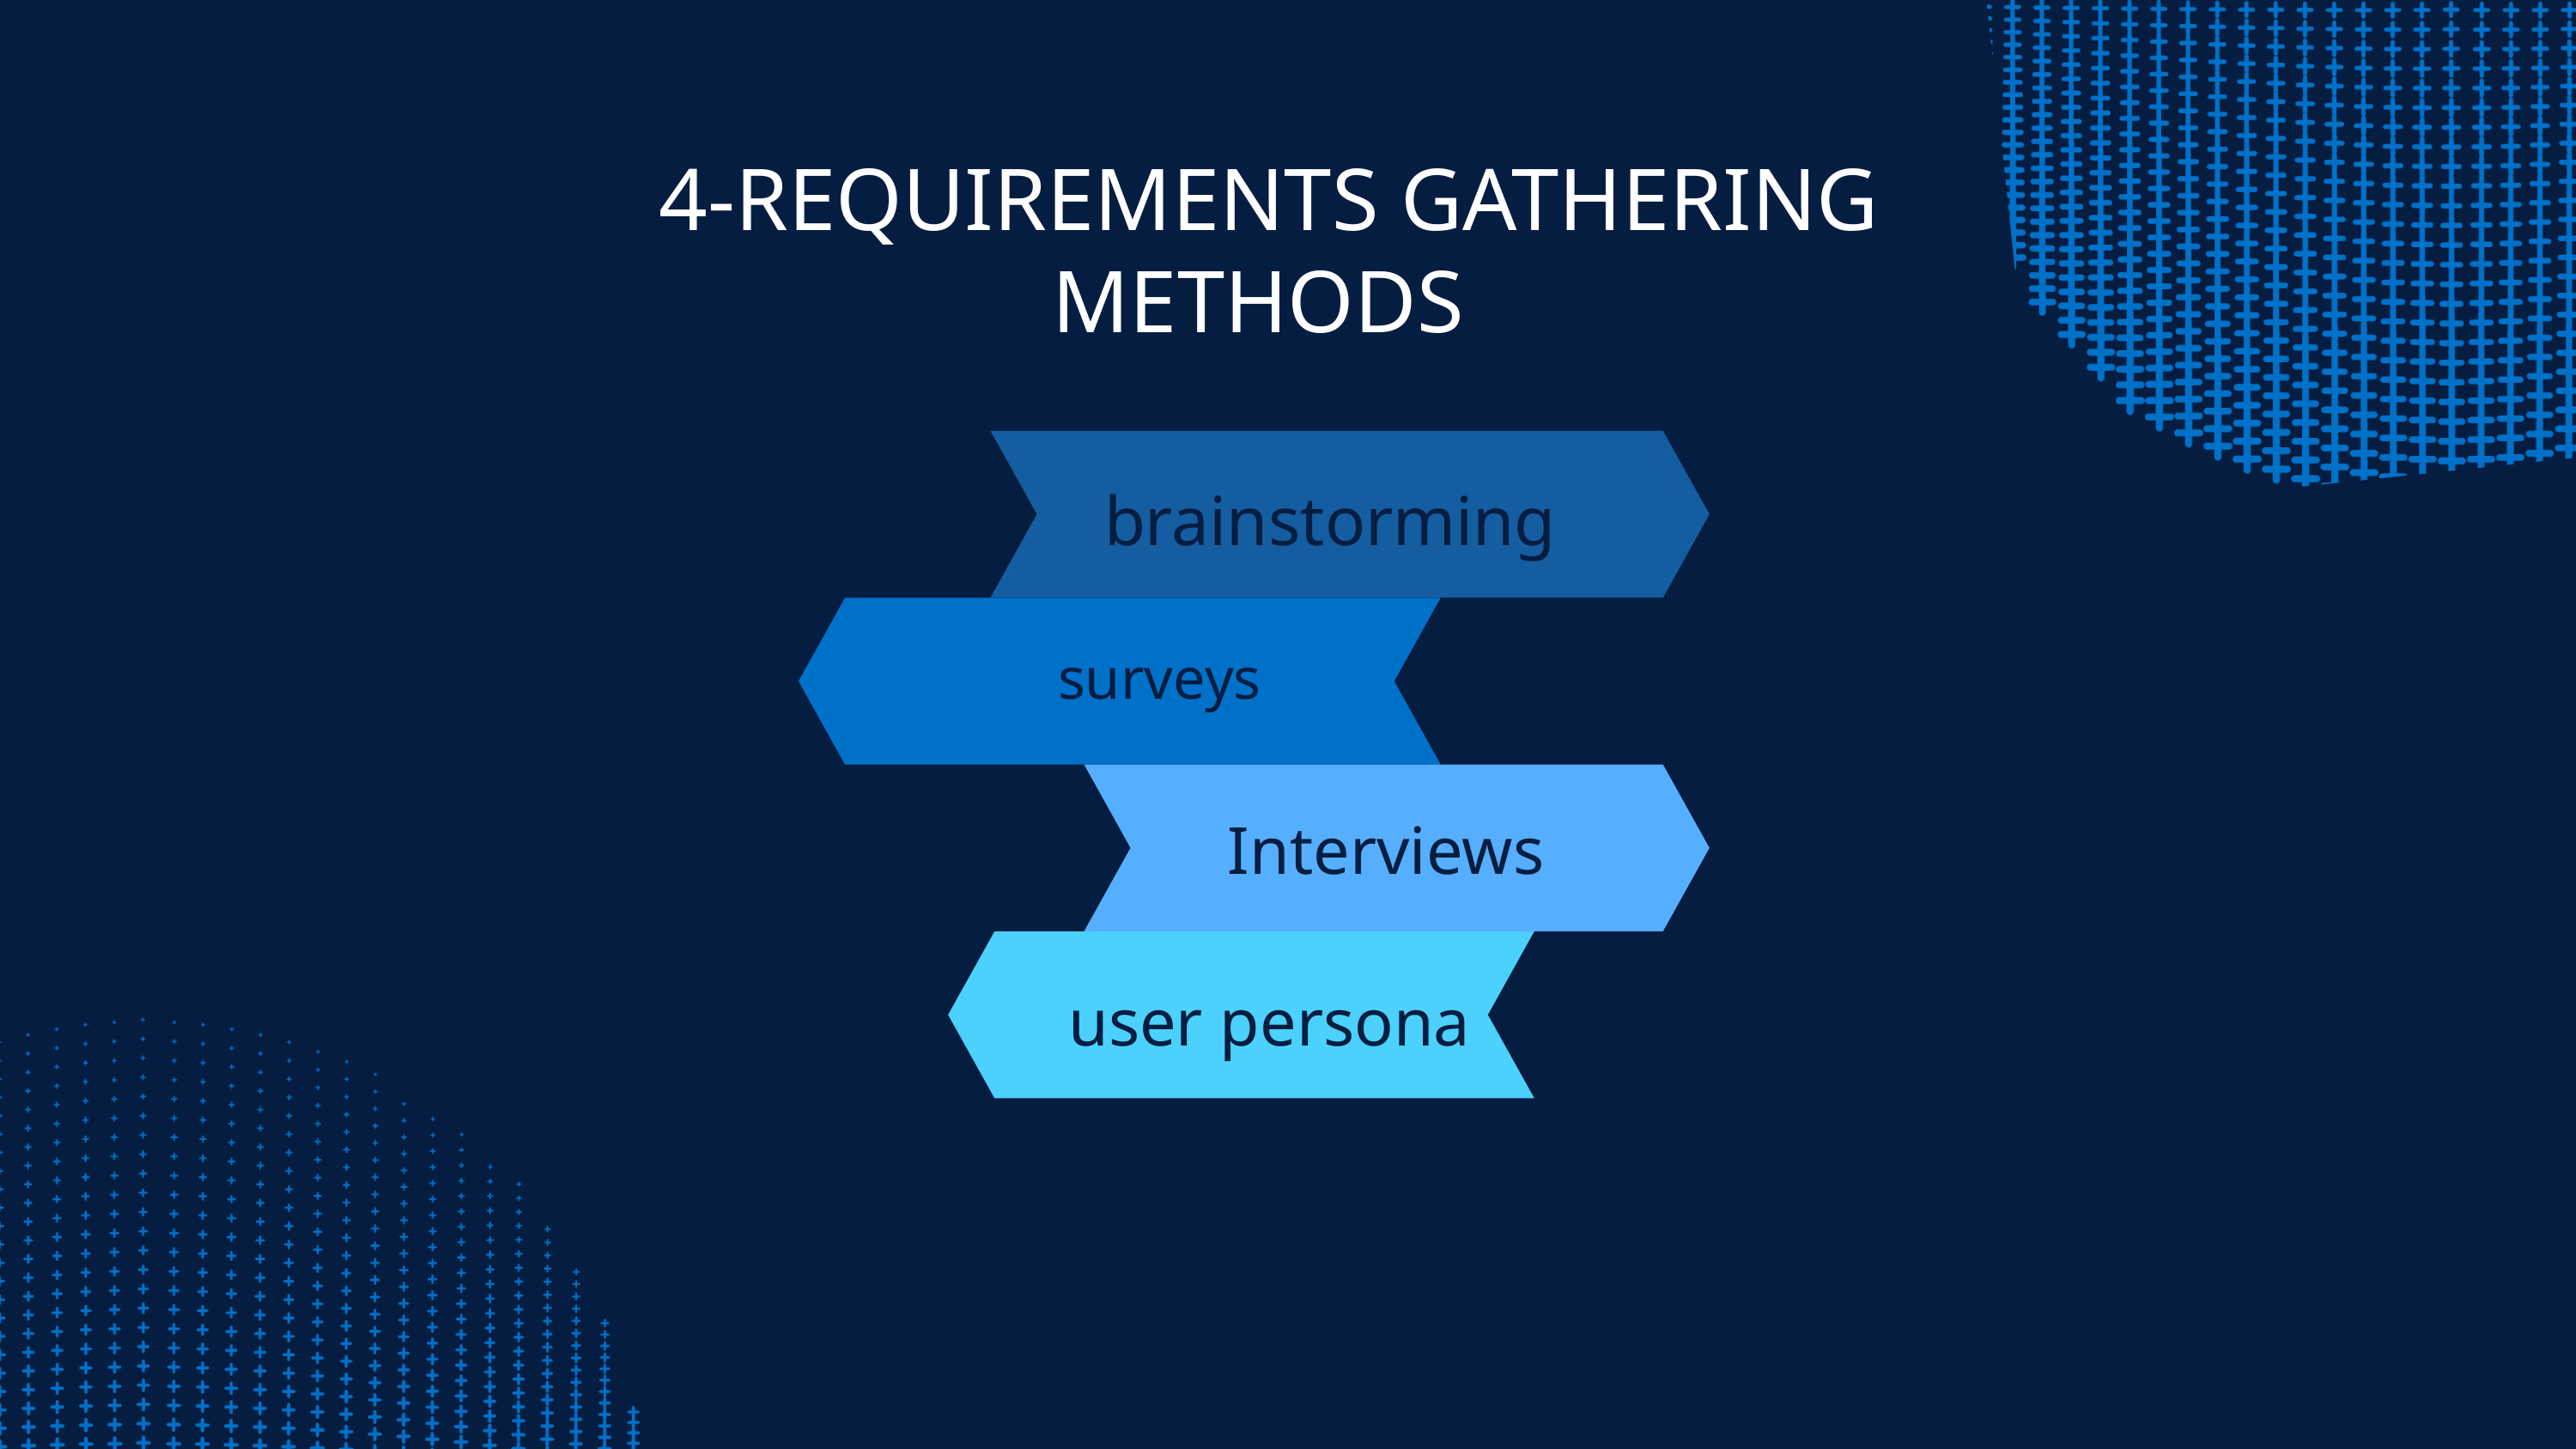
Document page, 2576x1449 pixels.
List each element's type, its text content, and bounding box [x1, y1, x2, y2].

text_box [0, 1017, 644, 1449]
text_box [1084, 755, 1710, 932]
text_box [990, 421, 1710, 598]
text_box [947, 931, 1534, 1107]
text_box 4-REQUIREMENTS GATHERING METHODS [533, 145, 2006, 350]
text_box [1986, 0, 2576, 515]
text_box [798, 597, 1441, 773]
